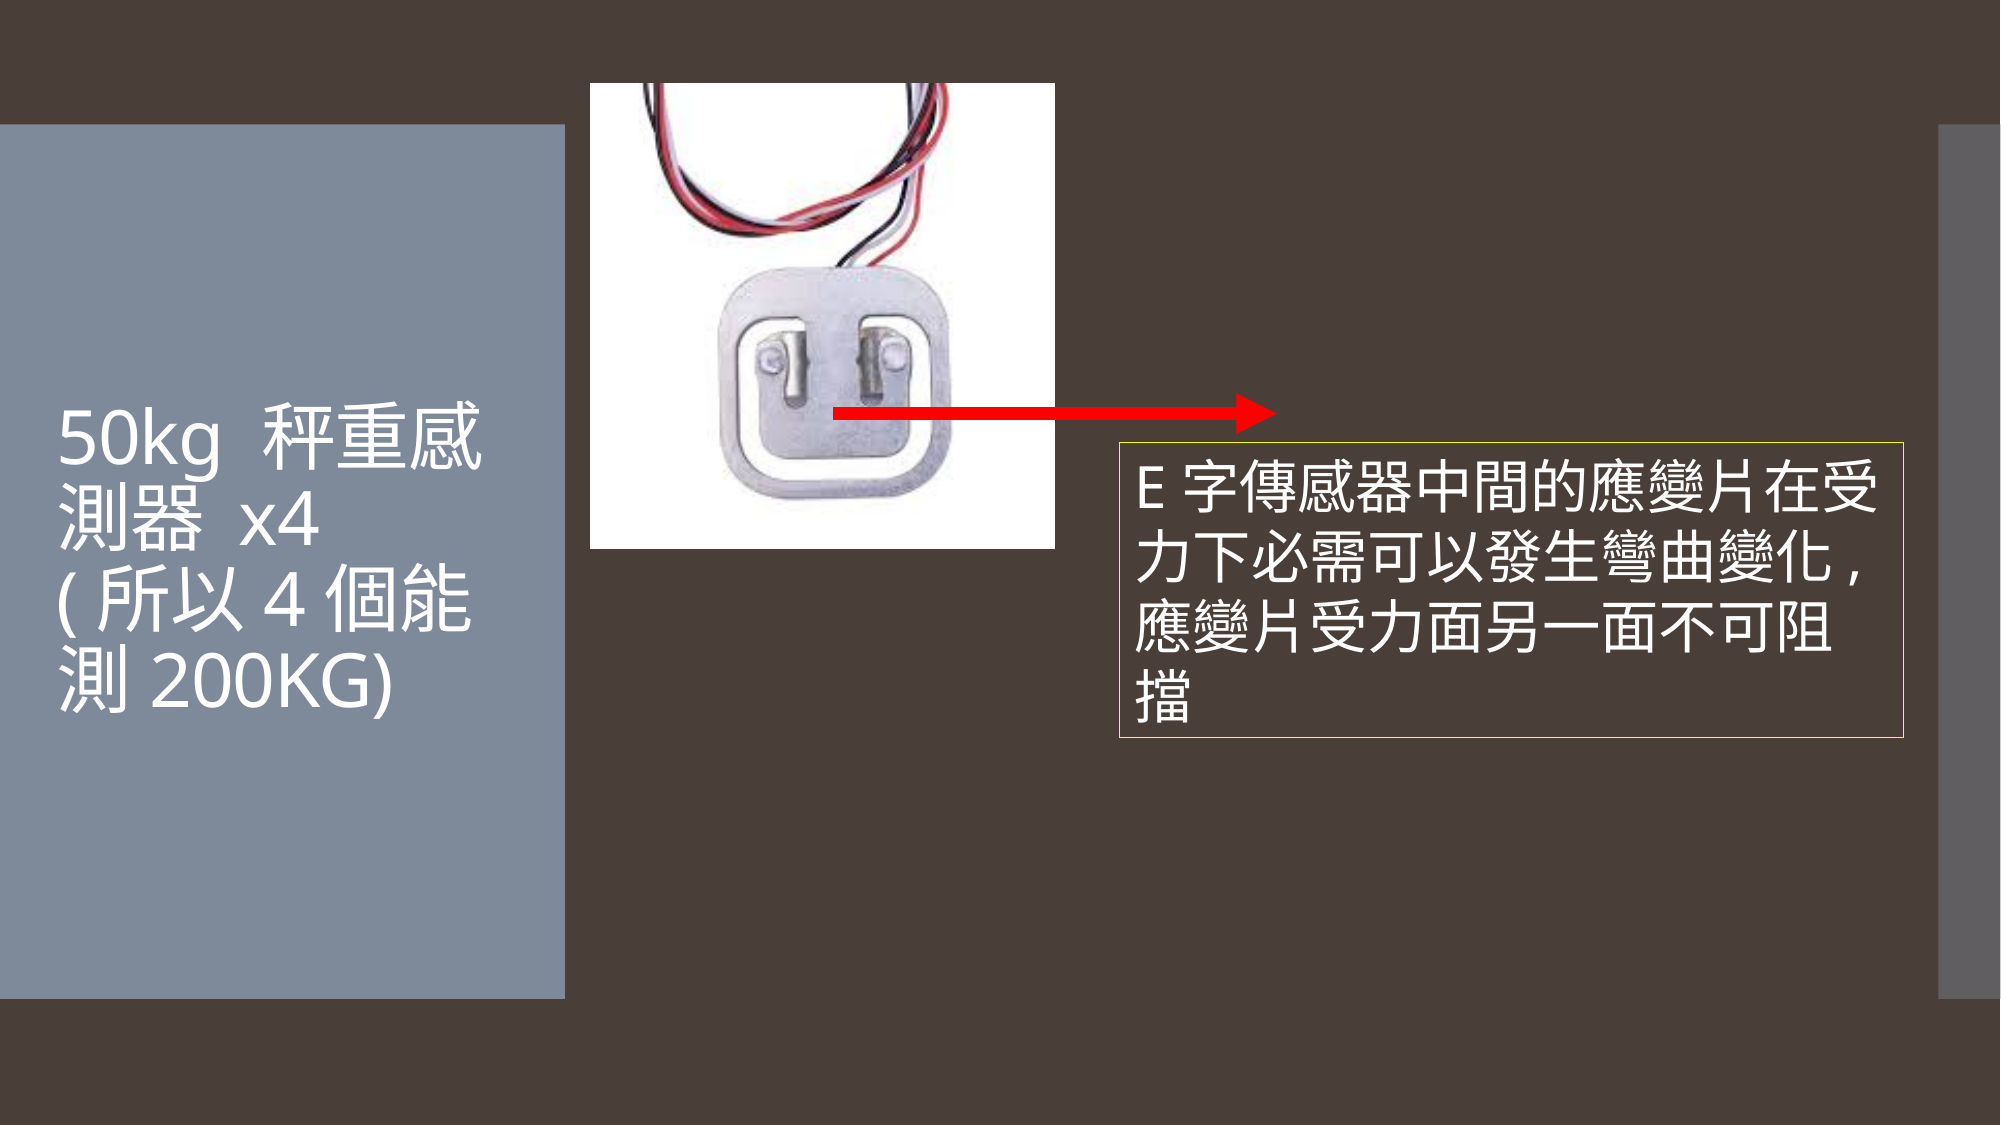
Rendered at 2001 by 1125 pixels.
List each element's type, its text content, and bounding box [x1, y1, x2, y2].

text_box E字傳感器中間的應變片在受力下必需可以發生彎曲變化,應變片受力面另一面不可阻擋 [1119, 442, 1904, 738]
title 50kg 秤重感測器 x4 (所以4個能測200KG) [41, 184, 525, 940]
picture [589, 83, 1056, 549]
